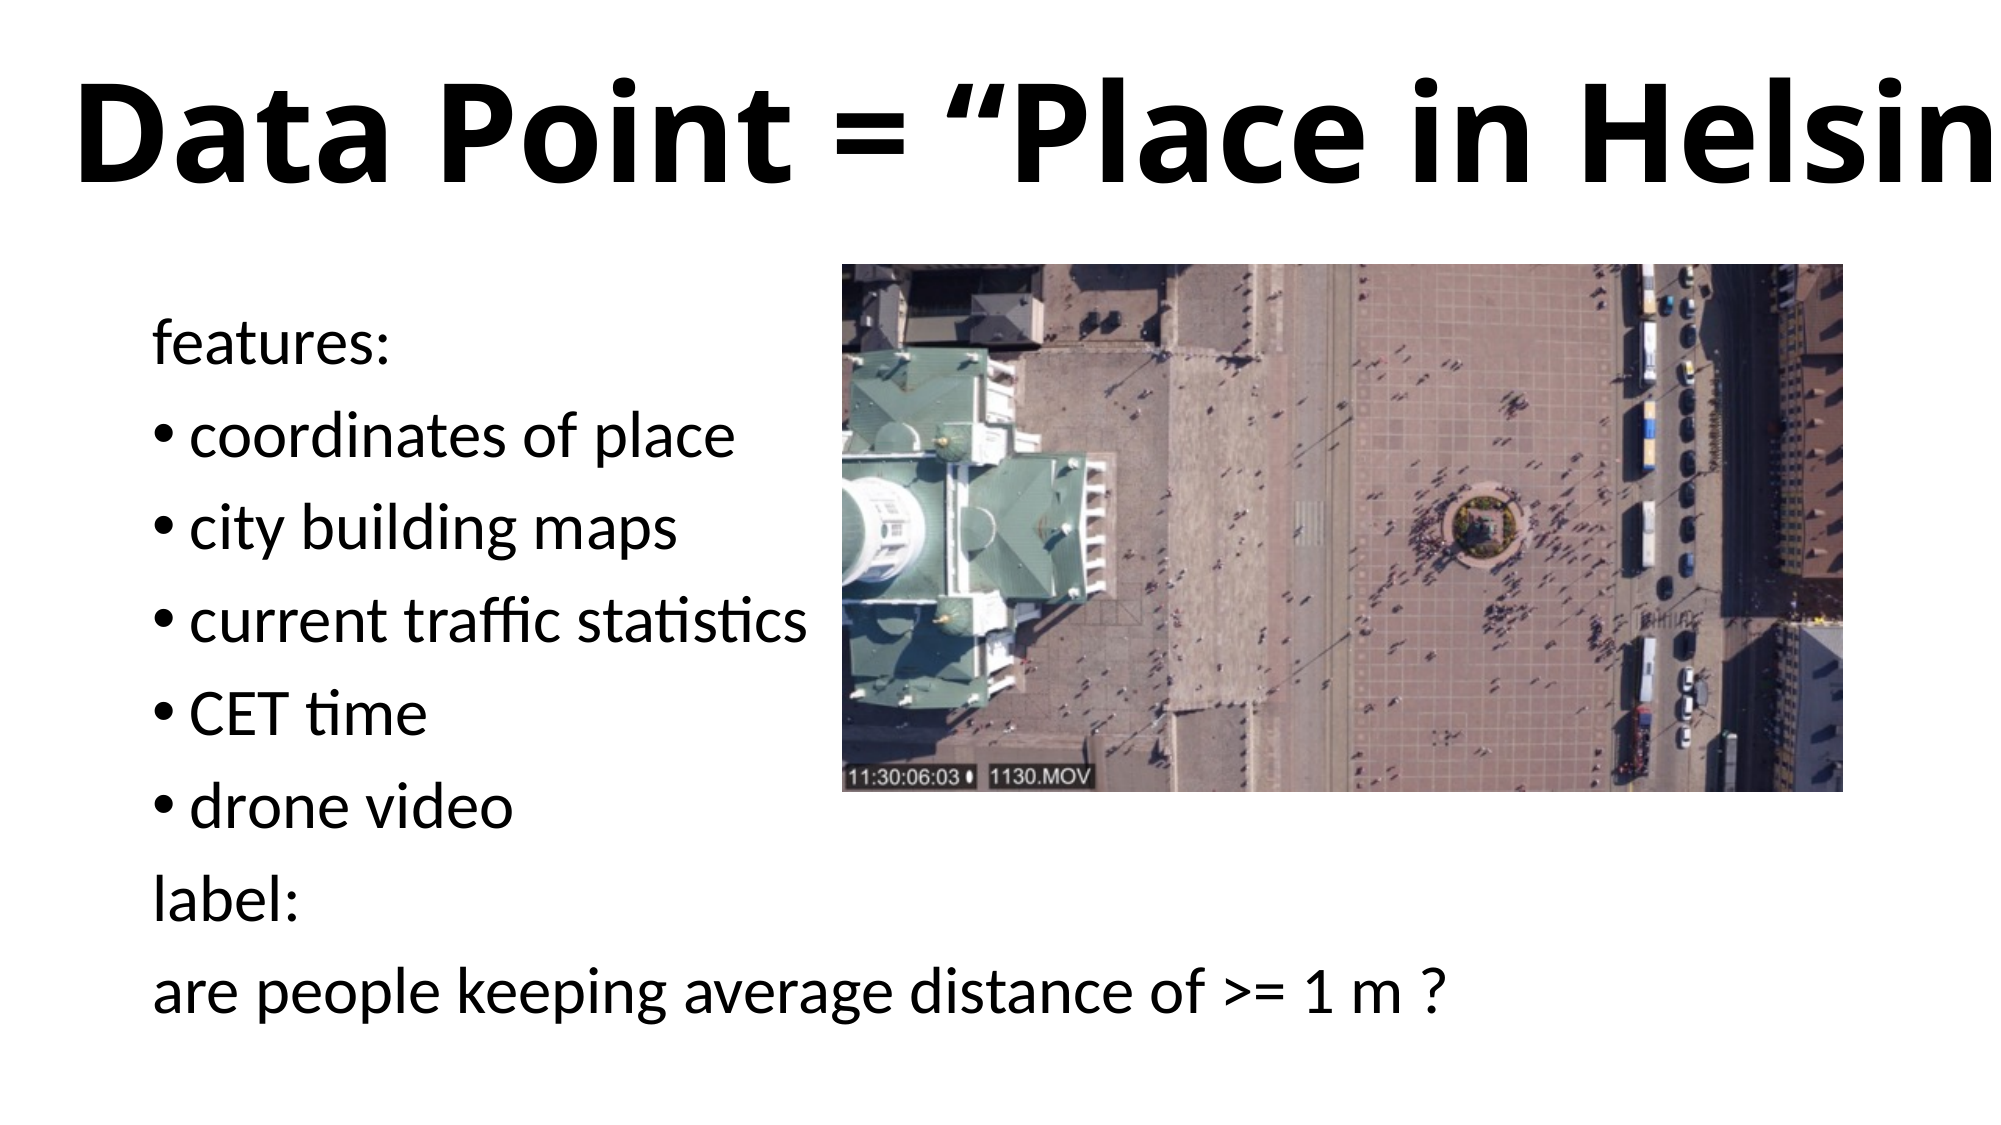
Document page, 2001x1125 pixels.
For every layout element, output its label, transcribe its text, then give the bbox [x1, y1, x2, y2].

list features: coordinates of place city building maps current traffic statistics CET time drone video label: are people keeping average distance of >= 1 m ? [137, 299, 1863, 1014]
title Data Point = “Place in Helsinki” [54, 29, 2000, 247]
picture [842, 264, 1843, 792]
